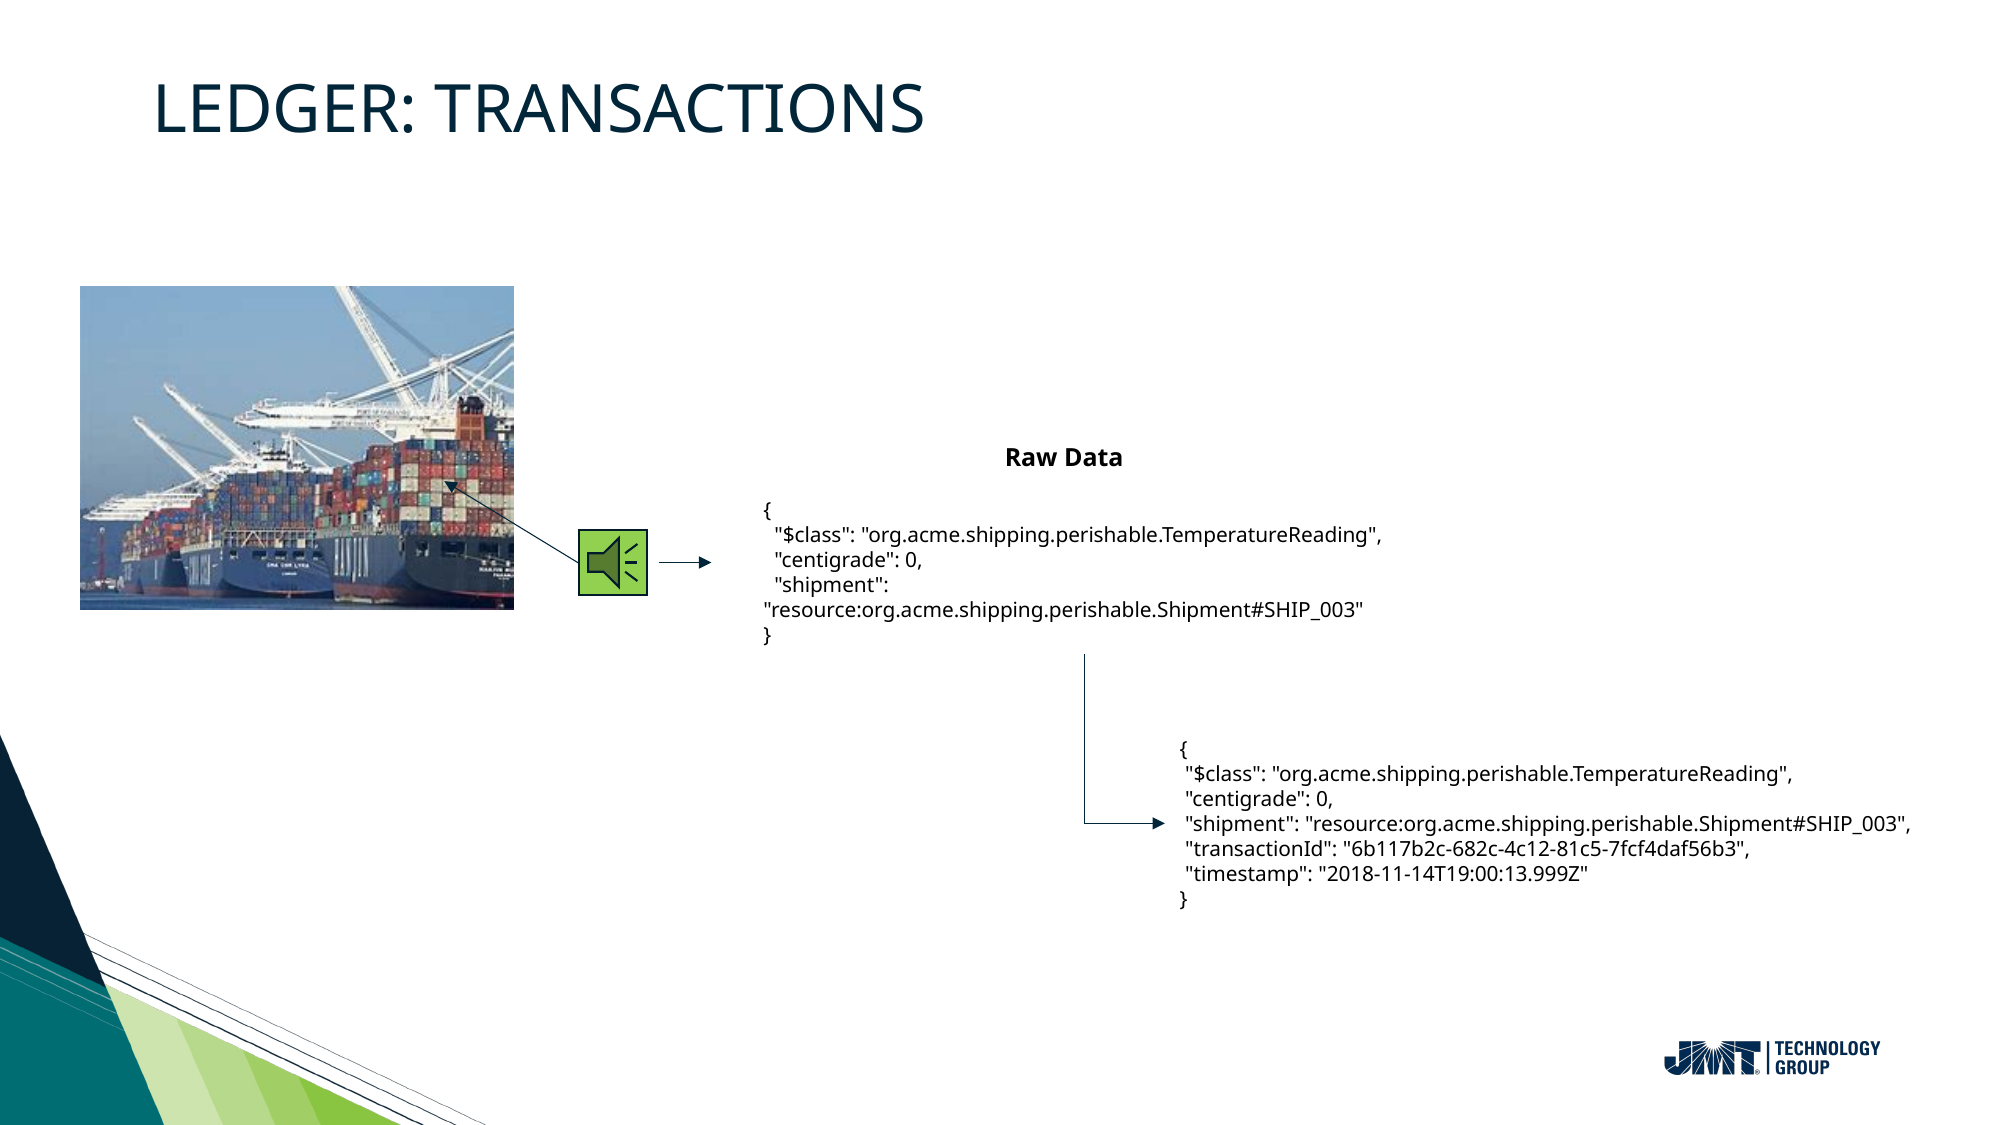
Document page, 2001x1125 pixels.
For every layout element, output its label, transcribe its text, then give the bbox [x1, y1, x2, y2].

text_box [578, 529, 648, 596]
picture [0, 711, 514, 1125]
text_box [444, 481, 581, 564]
text_box { "$class": "org.acme.shipping.perishable.TemperatureReading", "centigrade": 0, "shipment": "resource:org.acme.shipping.perishable.Shipment#SHIP_003", "transactionId": "6b117b2c-682c-4c12-81c5-7fcf4daf56b3", "timestamp": "2018-11-14T19:00:13.999Z" } [1164, 728, 1927, 919]
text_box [1036, 702, 1206, 777]
picture [80, 286, 514, 610]
picture [1664, 1041, 1881, 1075]
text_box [748, 434, 1420, 655]
title Ledger: Transactions [137, 67, 1863, 168]
